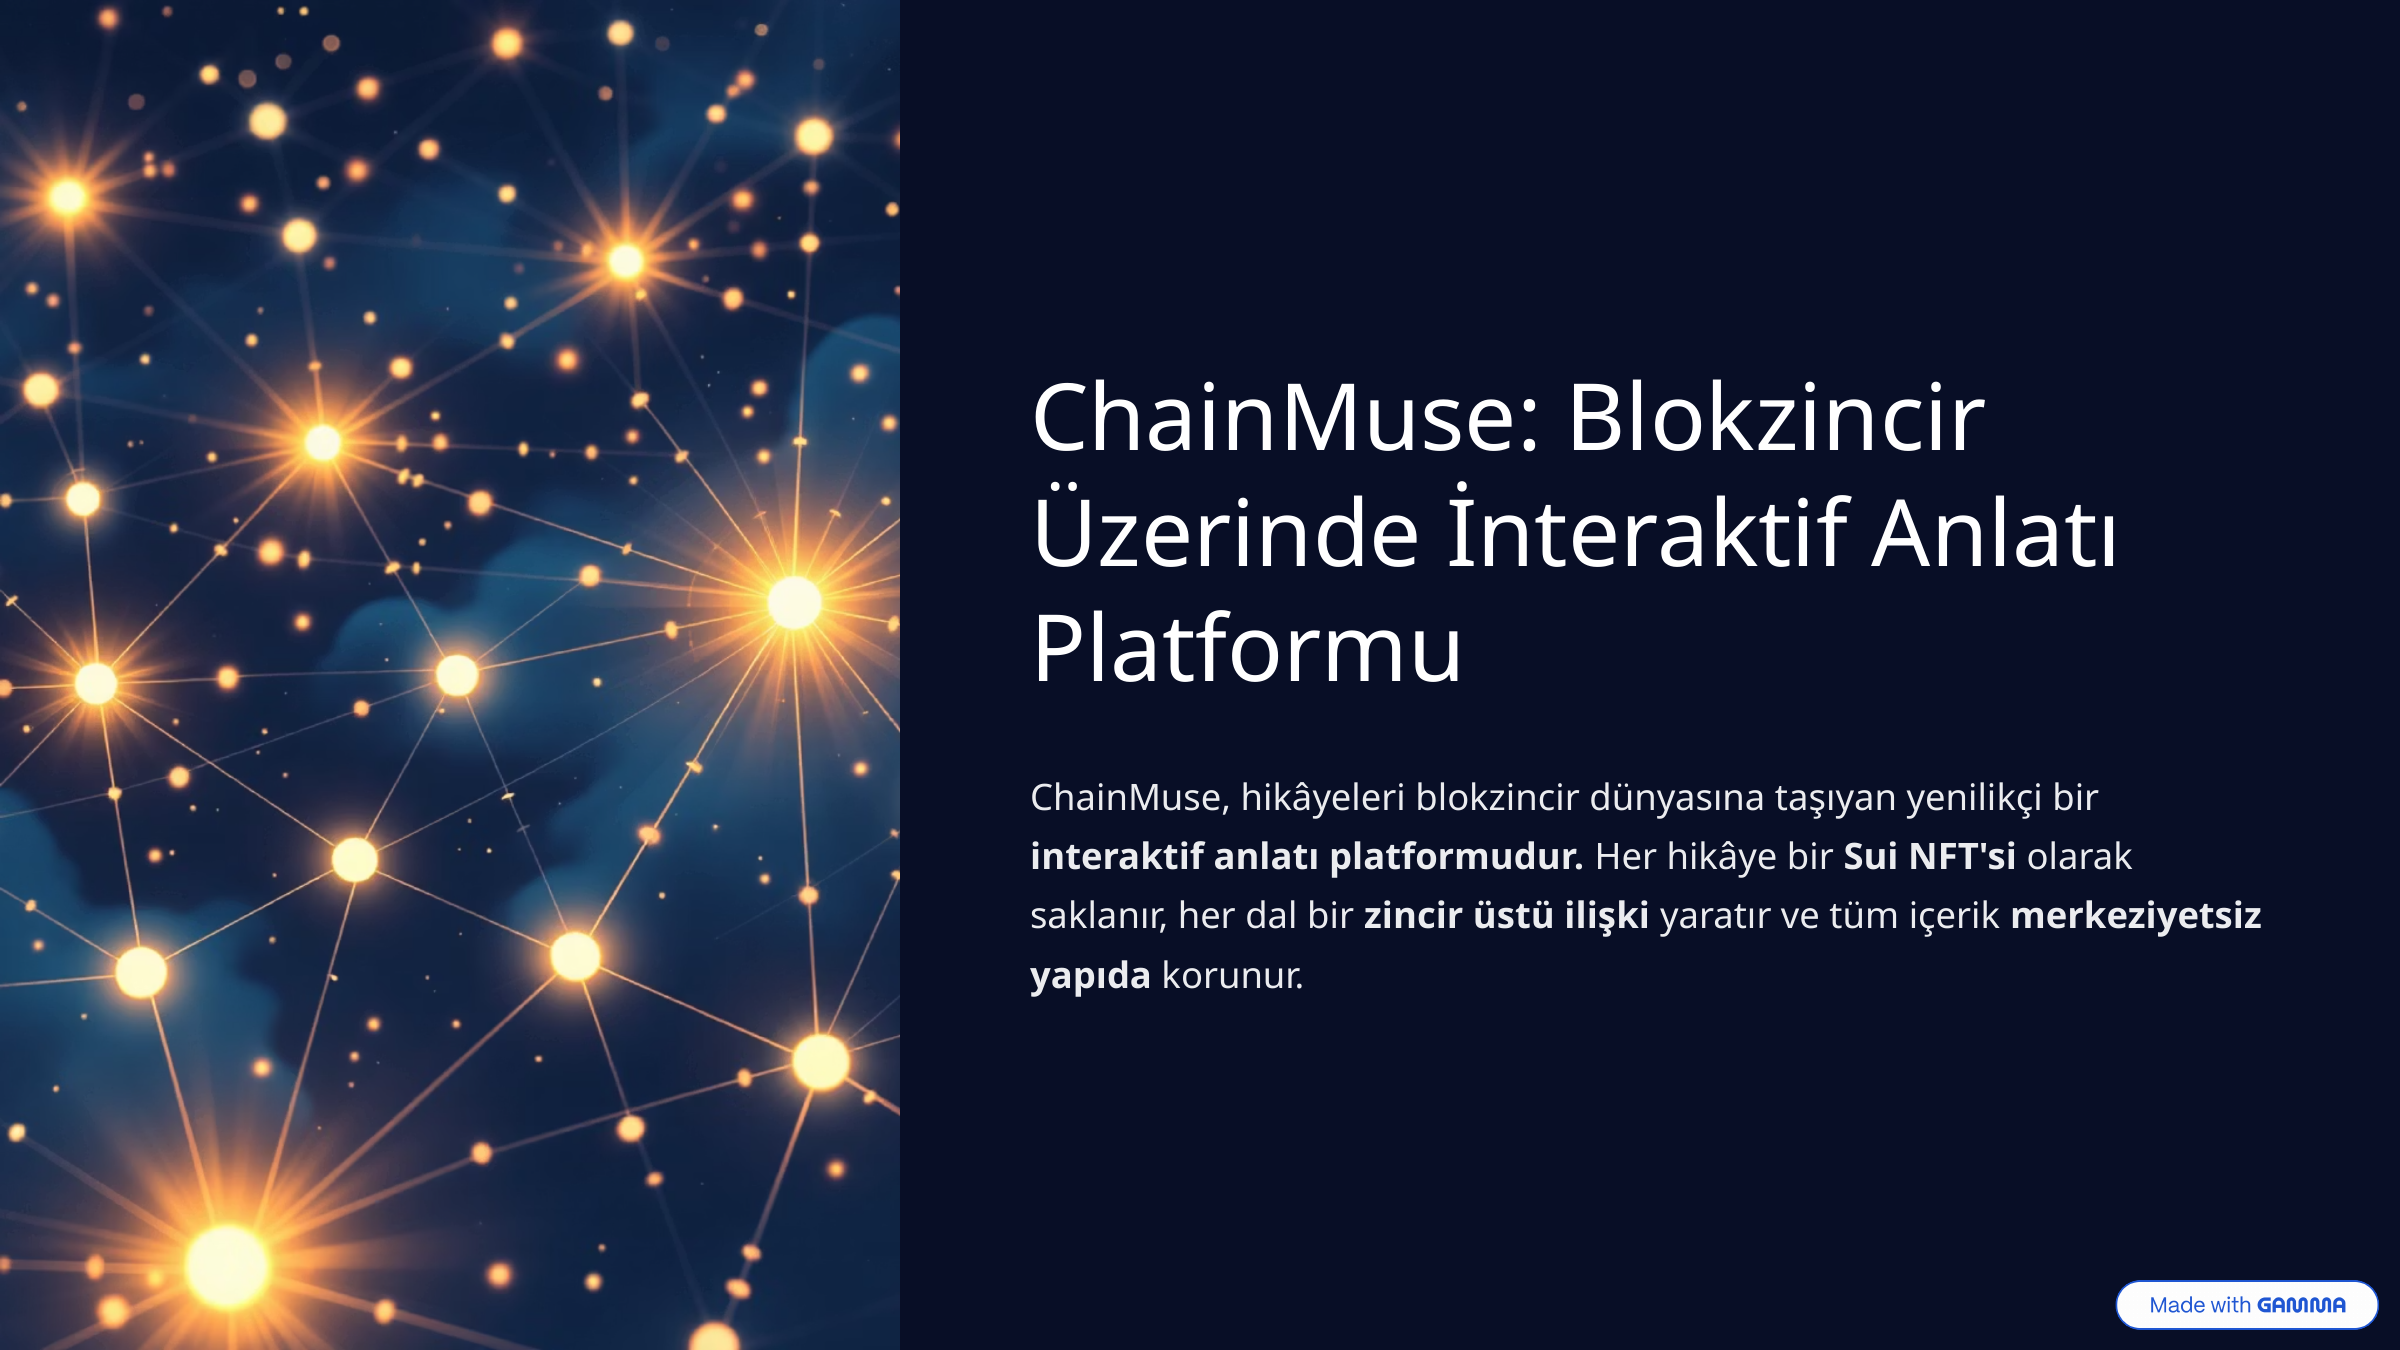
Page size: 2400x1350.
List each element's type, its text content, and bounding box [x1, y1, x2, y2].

picture [2106, 1271, 2389, 1339]
picture [0, 0, 900, 1350]
text_box ChainMuse: Blokzincir Üzerinde İnteraktif Anlatı Platformu [1030, 353, 2270, 703]
text_box ChainMuse, hikâyeleri blokzincir dünyasına taşıyan yenilikçi bir interaktif anlatı platformudur. Her hikâye bir Sui NFT'si olarak saklanır, her dal bir zincir üstü ilişki yaratır ve tüm içerik merkeziyetsiz yapıda korunur. [1030, 758, 2270, 997]
